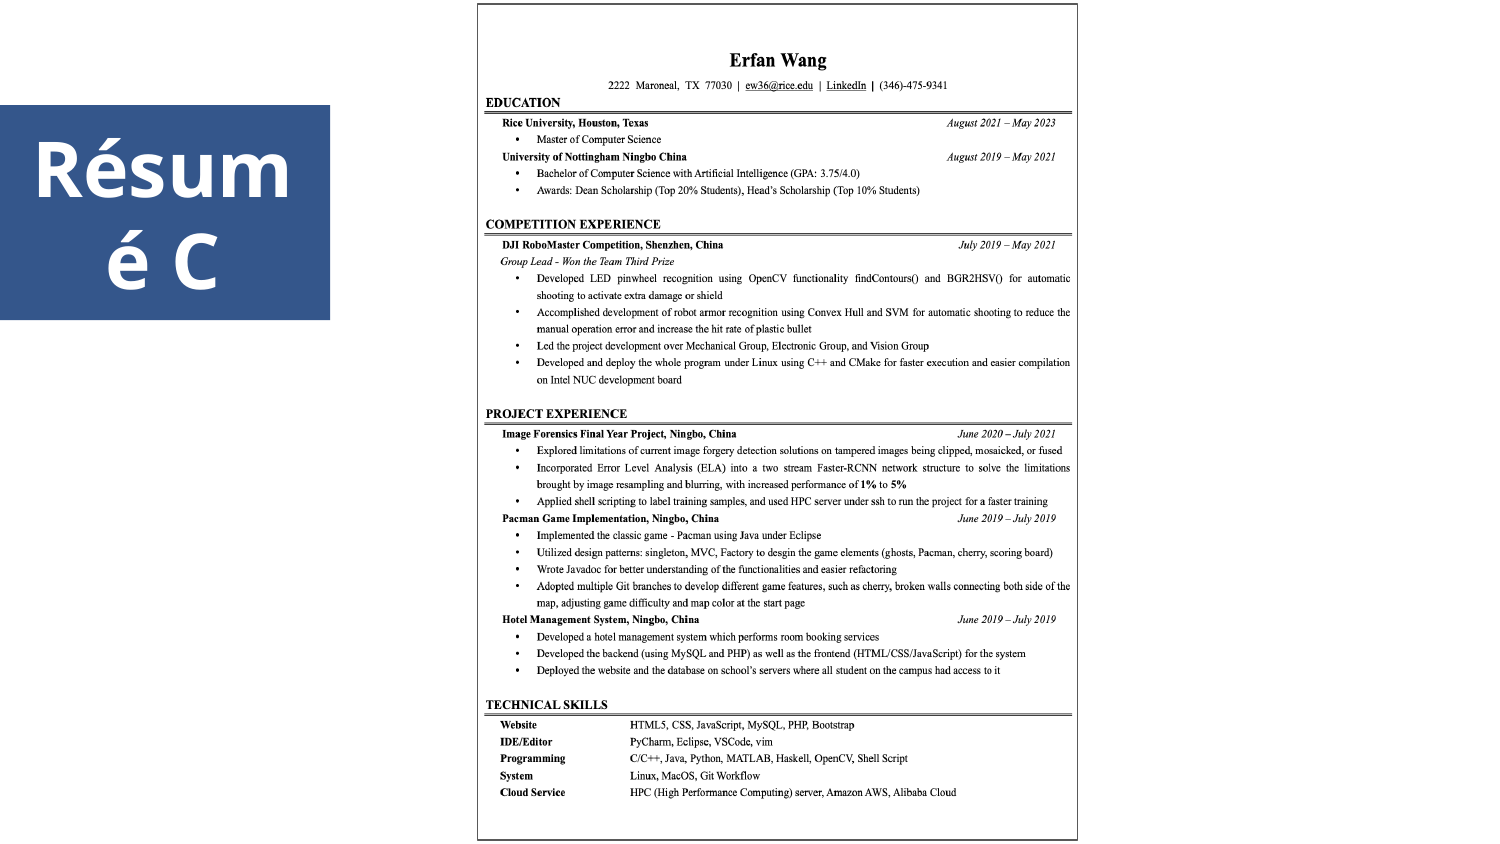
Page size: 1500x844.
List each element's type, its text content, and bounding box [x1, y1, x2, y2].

text_box Résumé C [0, 105, 331, 321]
picture [477, 4, 1077, 840]
